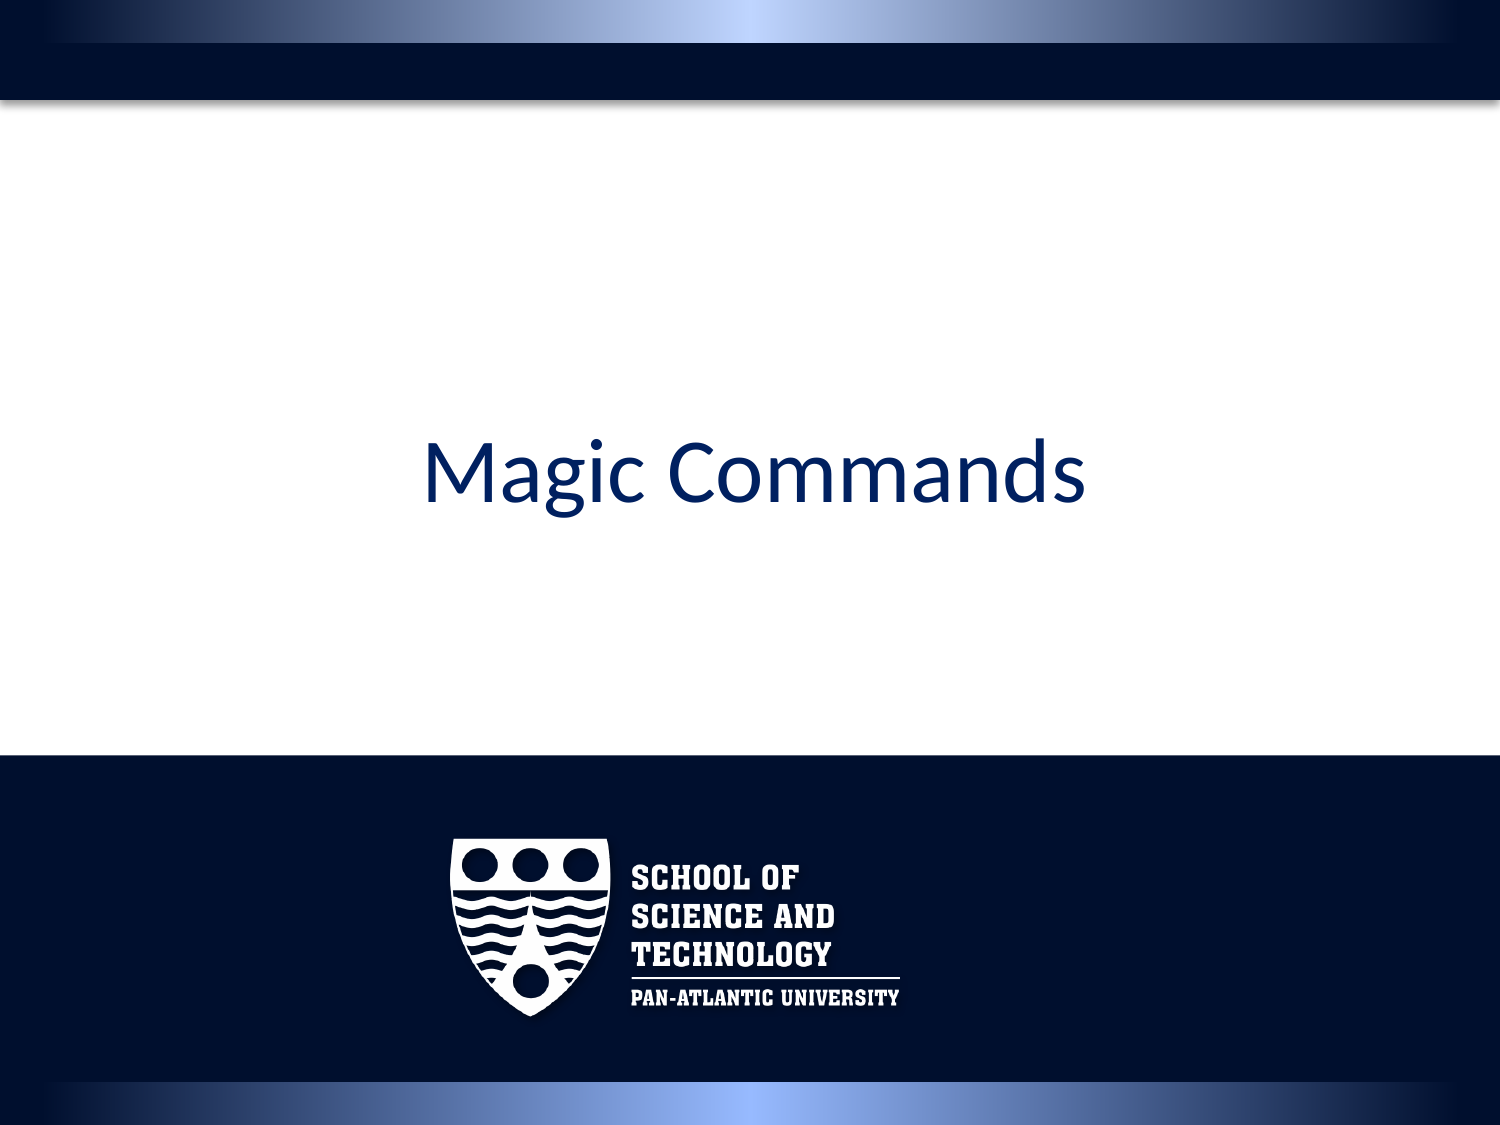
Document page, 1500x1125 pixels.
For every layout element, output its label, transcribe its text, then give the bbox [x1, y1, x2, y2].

title Magic Commands [117, 345, 1392, 587]
picture [450, 838, 900, 1017]
